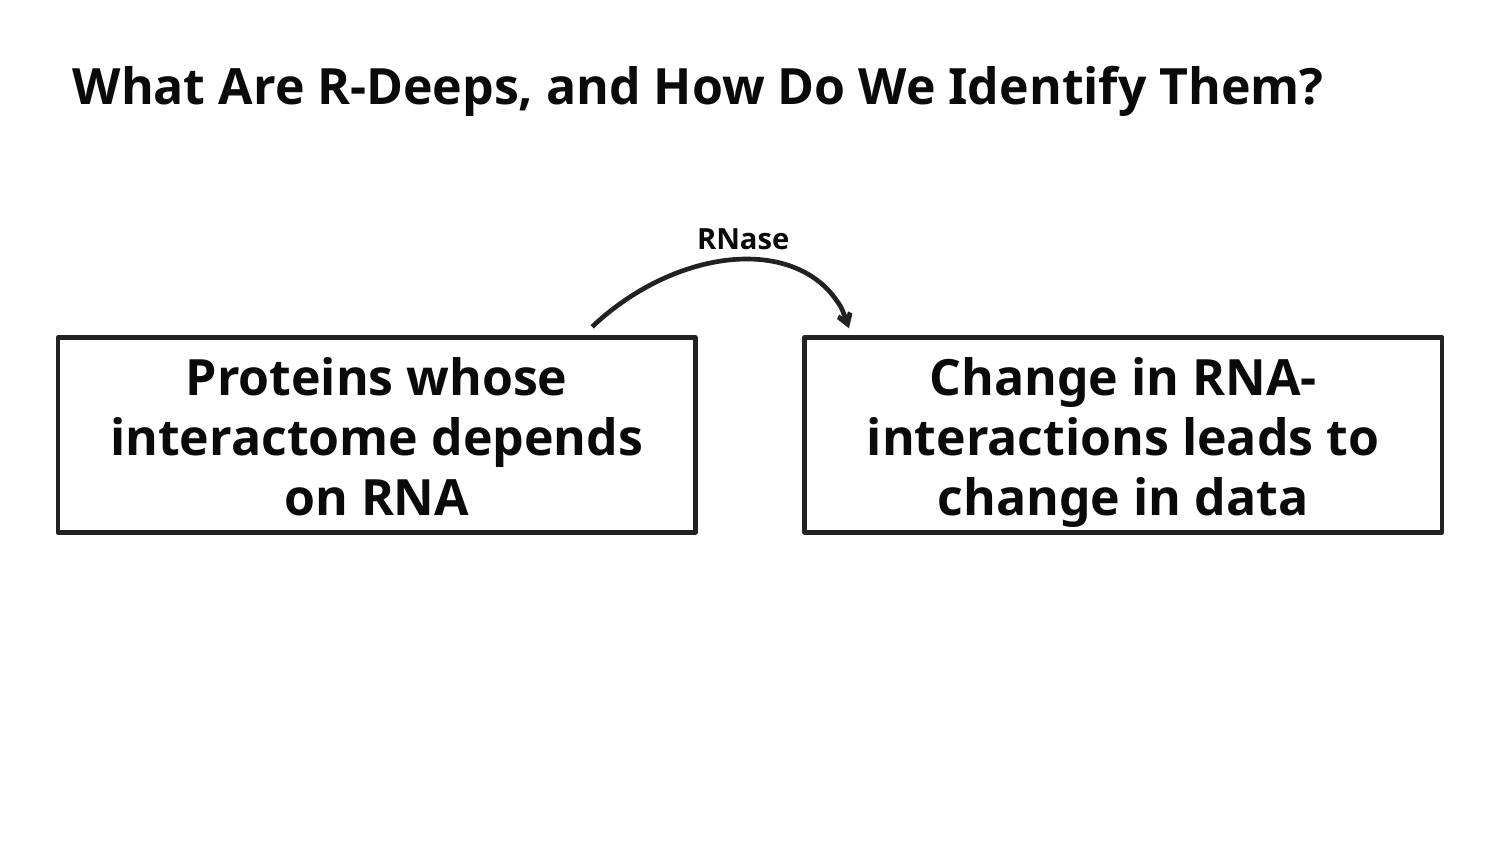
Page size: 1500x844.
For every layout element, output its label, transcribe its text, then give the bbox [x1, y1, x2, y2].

text_box [592, 263, 852, 407]
text_box Proteins whose interactome depends on RNA [57, 337, 696, 533]
text_box Change in RNA-interactions leads to change in data [804, 337, 1442, 533]
text_box RNase [682, 212, 805, 263]
text_box What Are R-Deeps, and How Do We Identify Them? [57, 46, 1434, 122]
